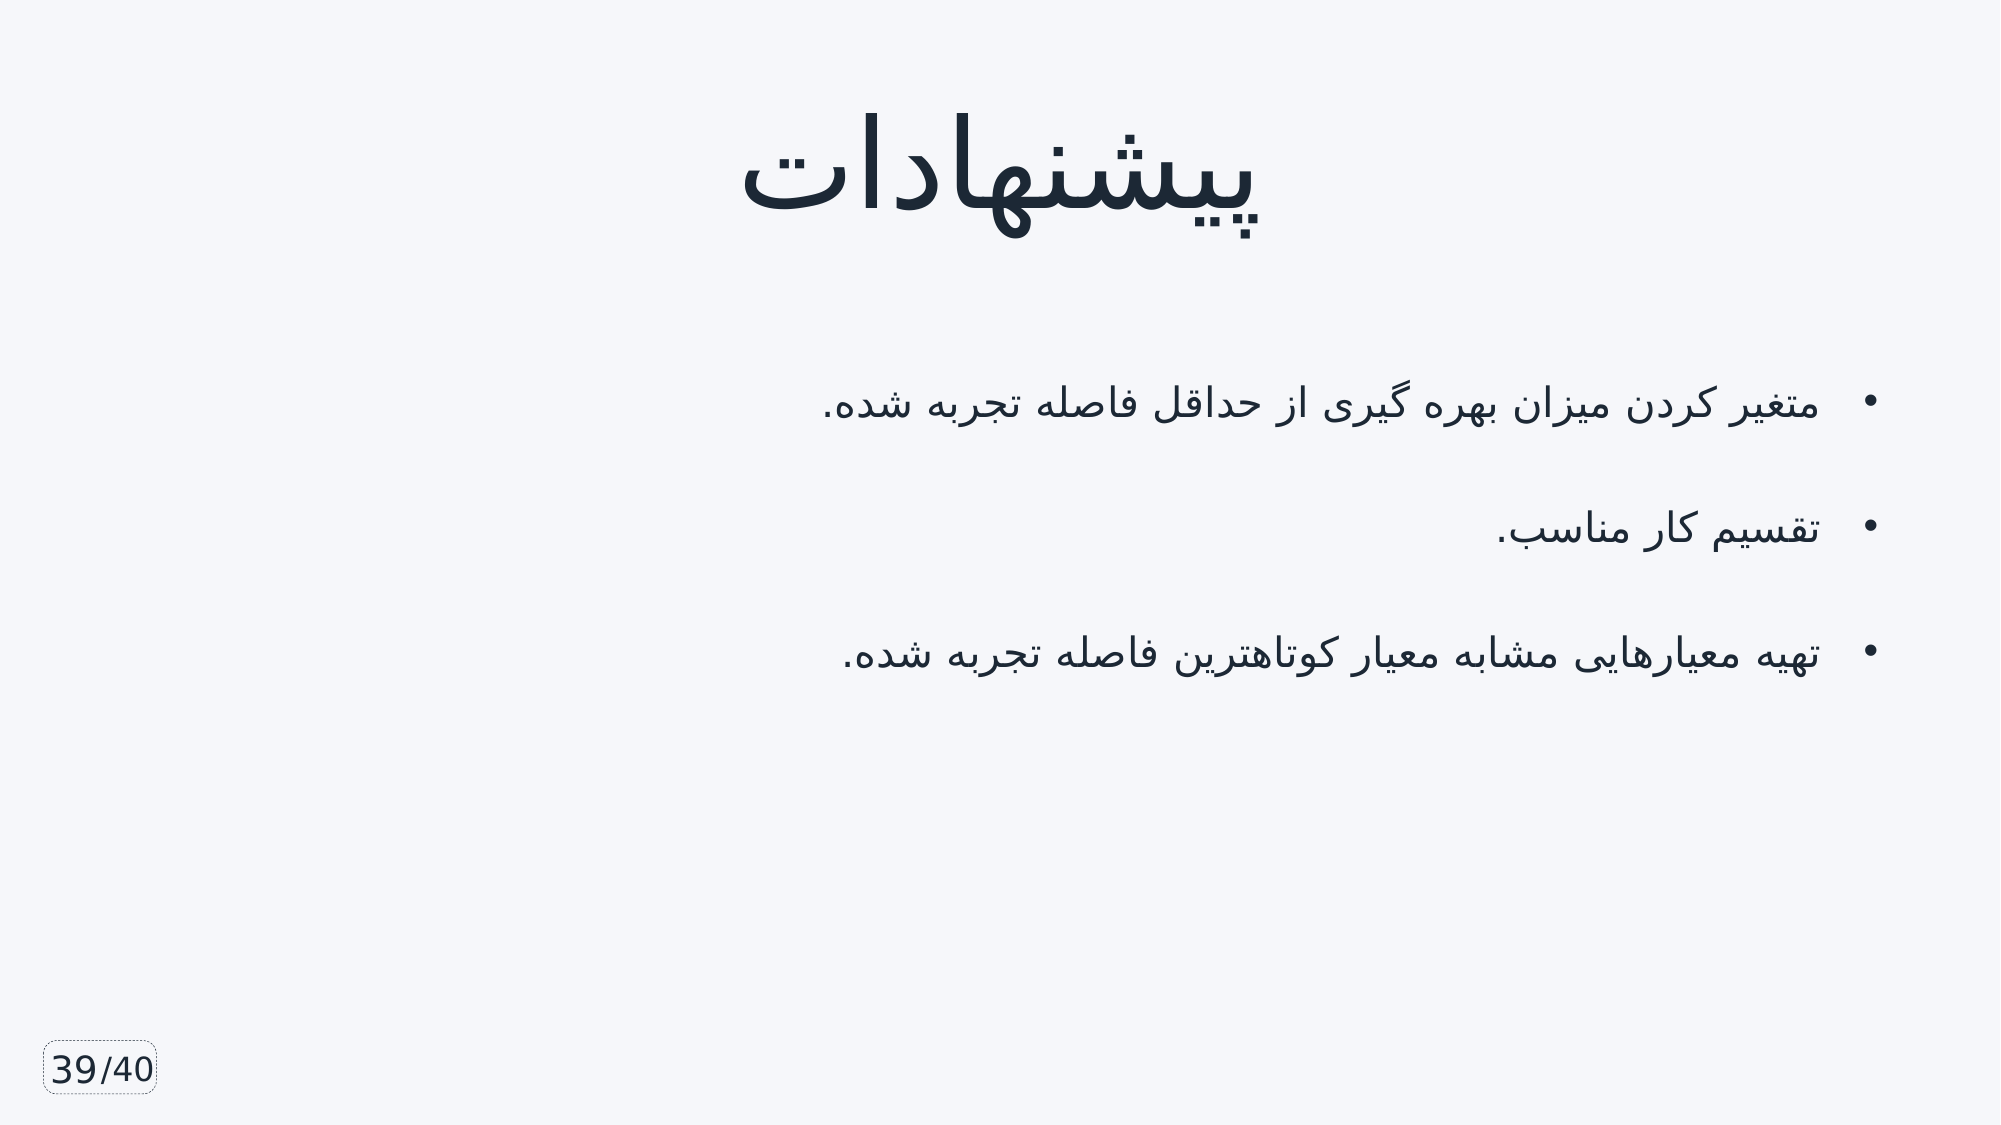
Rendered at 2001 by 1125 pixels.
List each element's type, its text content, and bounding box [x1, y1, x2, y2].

slide_number 39 [0, 1038, 113, 1099]
text_box متغیر کردن میزان بهره گیری از حداقل فاصله تجربه شده. تقسیم کار مناسب. تهیه معیارهایی مشابه معیار کوتاهترین فاصله تجربه شده. [708, 293, 1893, 808]
title پیشنهادات [137, 59, 1863, 278]
